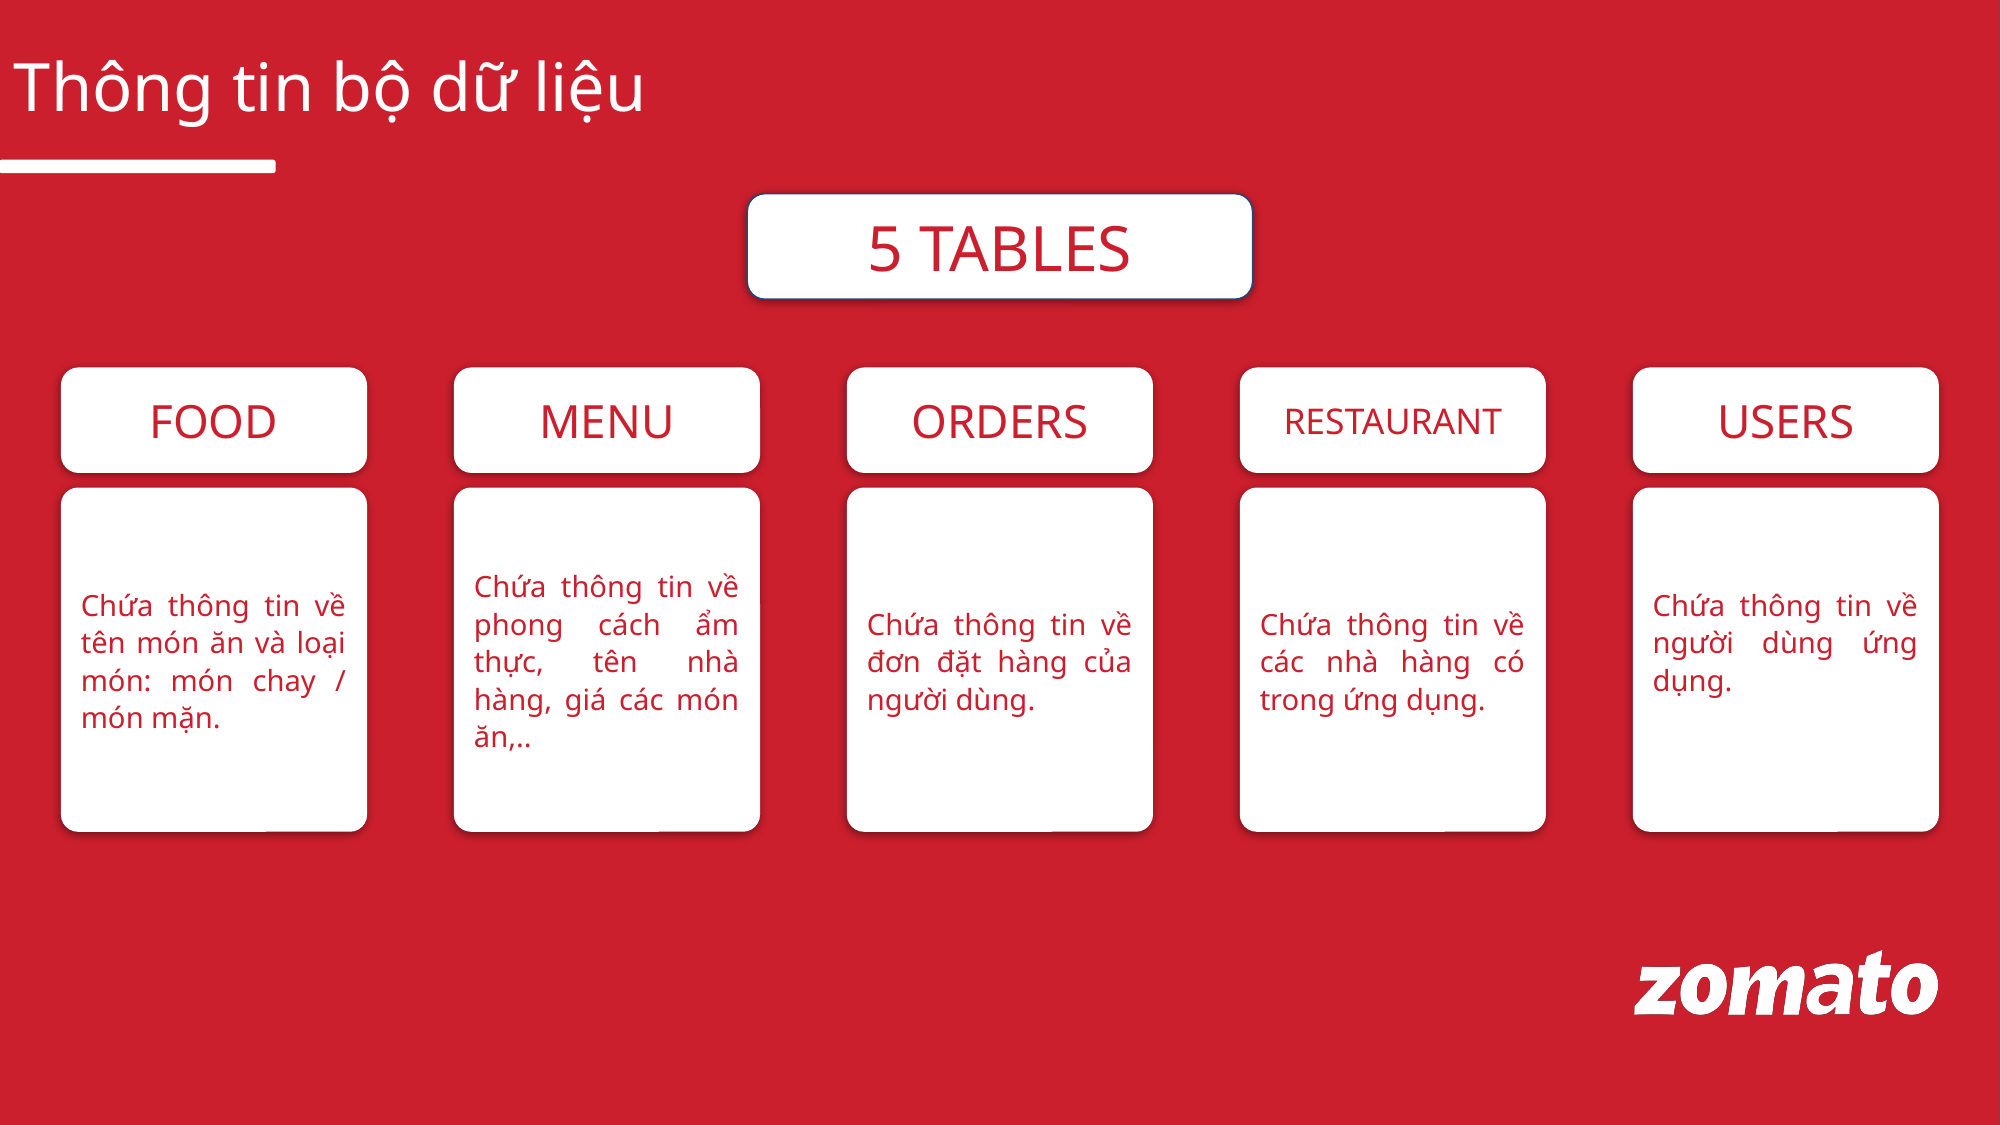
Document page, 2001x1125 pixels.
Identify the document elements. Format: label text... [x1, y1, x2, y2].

title Thông tin bộ dữ liệu [11, 42, 901, 233]
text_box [846, 367, 1154, 832]
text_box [1239, 367, 1547, 832]
text_box [0, 160, 275, 173]
picture [1615, 929, 1957, 1036]
text_box 5 TABLES [747, 193, 1253, 300]
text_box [60, 367, 368, 832]
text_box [453, 367, 761, 832]
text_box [1632, 367, 1940, 832]
